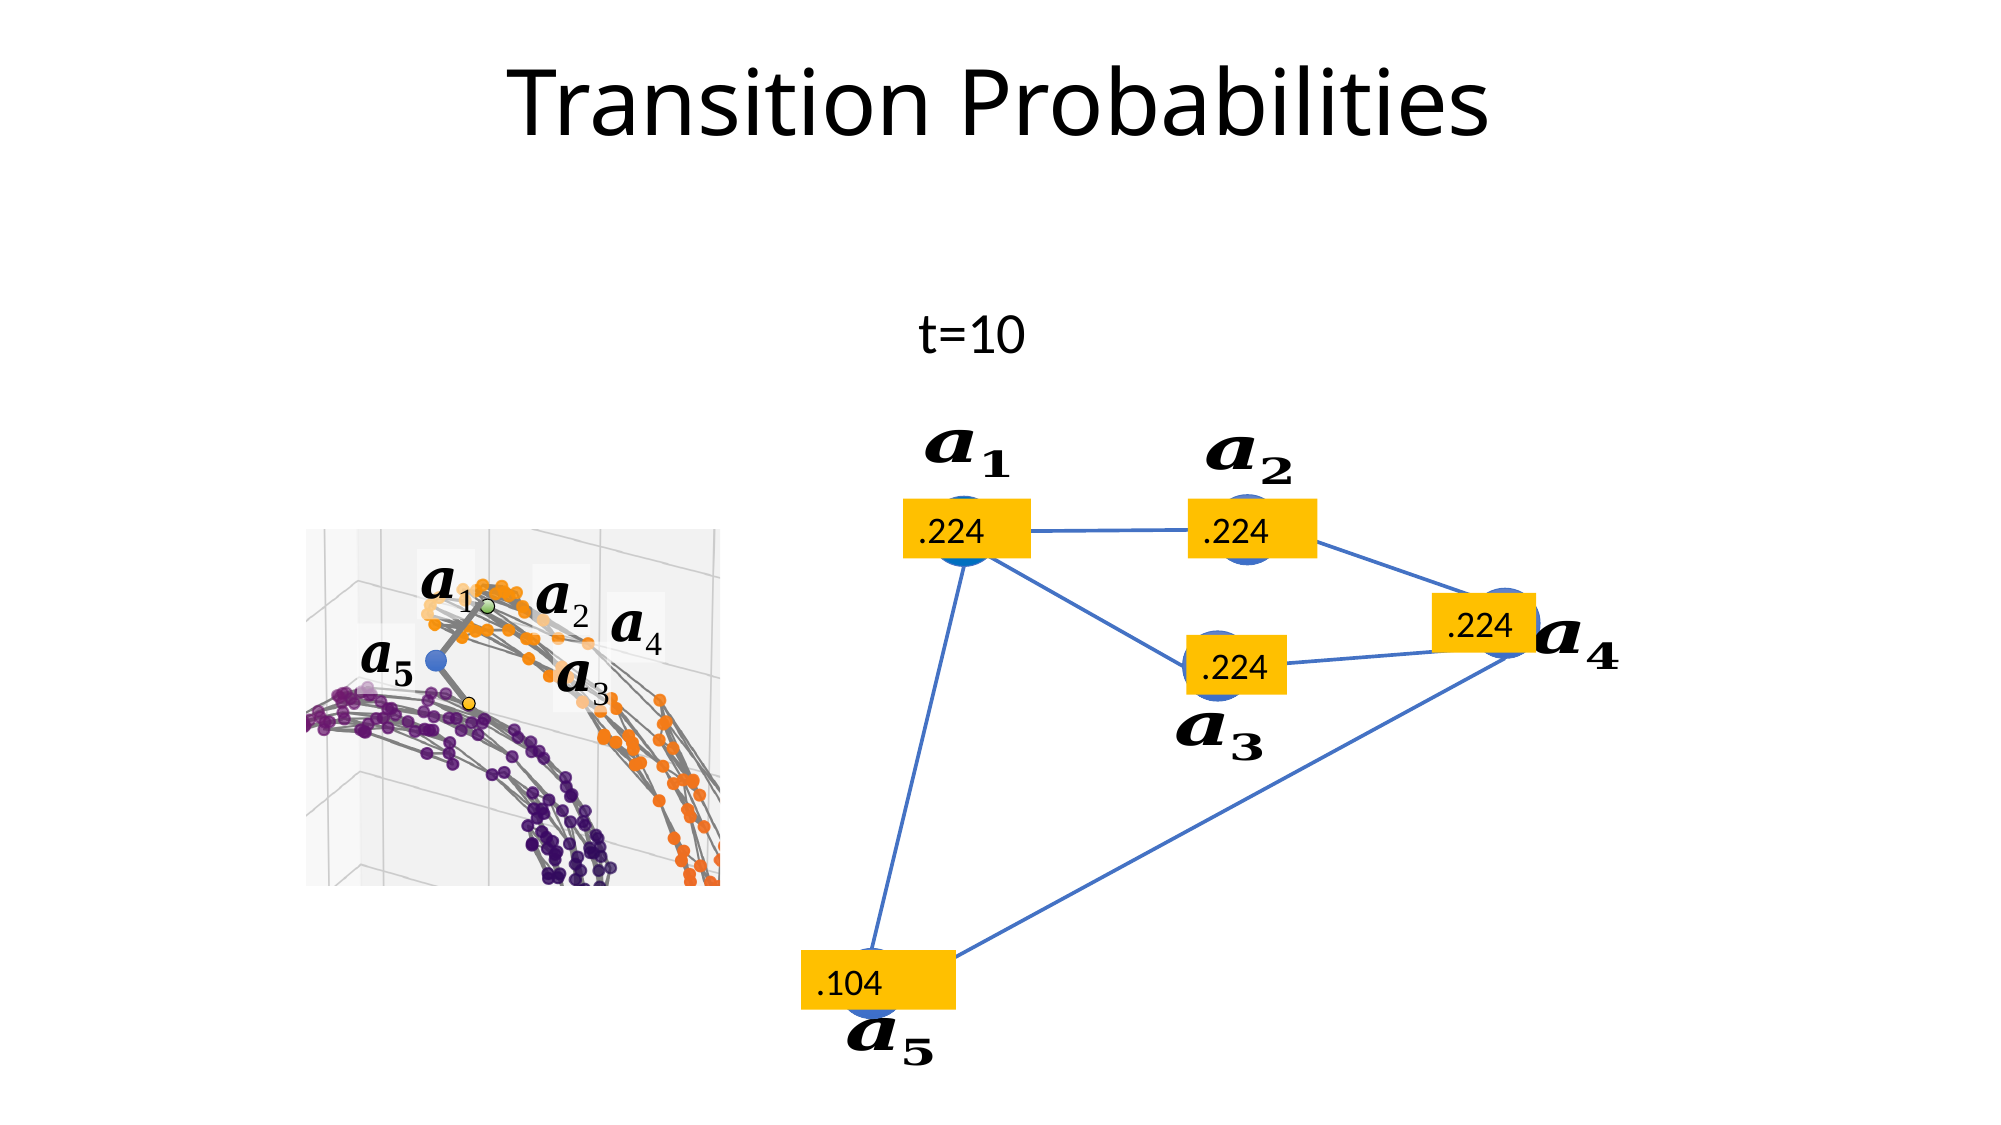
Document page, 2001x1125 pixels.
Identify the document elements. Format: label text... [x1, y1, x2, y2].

text_box [1202, 630, 1234, 634]
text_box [305, 529, 721, 886]
text_box [941, 559, 987, 567]
text_box [1537, 607, 1541, 633]
text_box Transition Probabilities [318, 48, 1682, 266]
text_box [871, 566, 964, 949]
text_box .224 [1186, 634, 1287, 658]
text_box [1227, 559, 1268, 566]
text_box t=10 [904, 287, 1042, 373]
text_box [906, 658, 1505, 984]
text_box .104 [801, 950, 956, 1010]
text_box [1485, 653, 1525, 659]
text_box [848, 1010, 896, 1020]
text_box .224 [1187, 498, 1318, 559]
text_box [988, 556, 1183, 658]
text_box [1252, 647, 1481, 658]
text_box .224 [1431, 592, 1537, 653]
text_box .224 [903, 498, 1031, 559]
text_box [1488, 587, 1522, 592]
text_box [1282, 529, 1481, 599]
text_box [1231, 494, 1264, 498]
